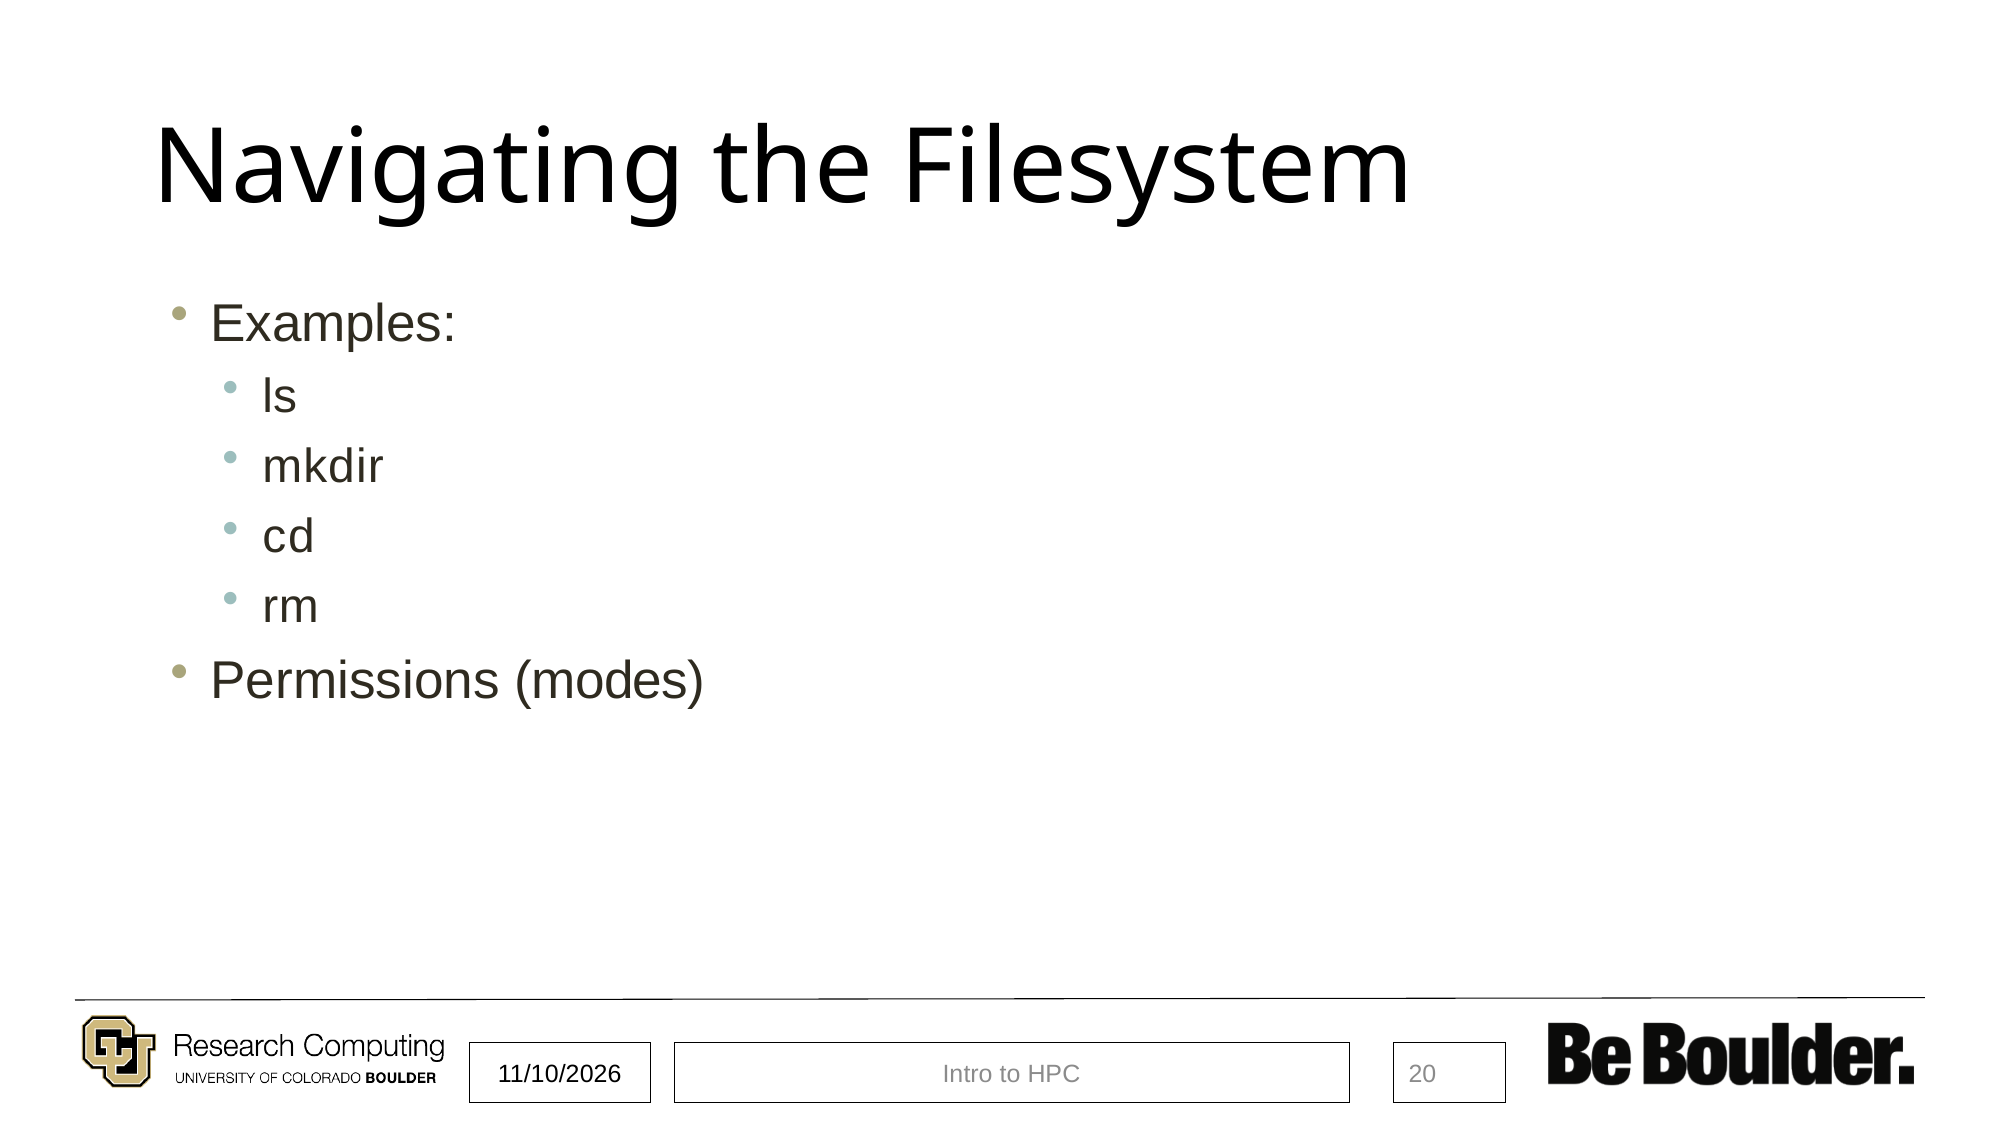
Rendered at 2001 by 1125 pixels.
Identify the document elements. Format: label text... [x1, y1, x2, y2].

picture [81, 1015, 444, 1088]
picture [1524, 1015, 1938, 1088]
slide_number 20 [1393, 1042, 1506, 1103]
text_box Examples: ls mkdir cd rm Permissions (modes) [168, 278, 823, 710]
text_box Navigating the Filesystem [137, 59, 1863, 278]
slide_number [469, 1042, 651, 1103]
footer Intro to HPC [674, 1042, 1350, 1103]
